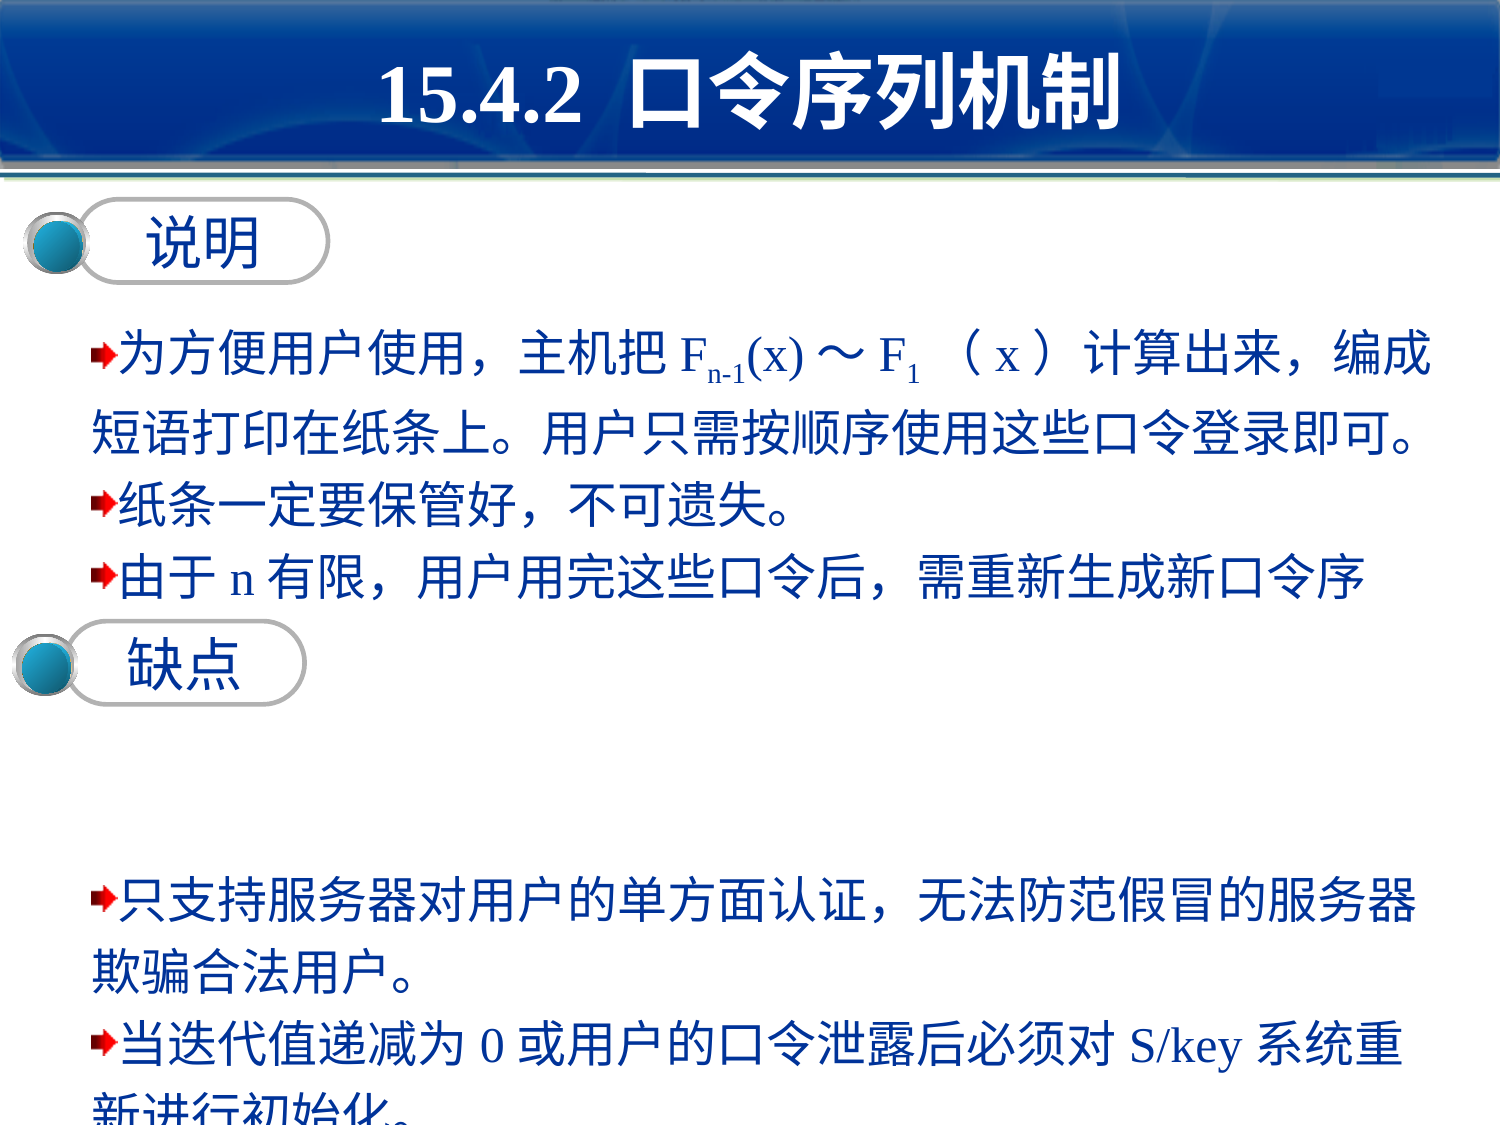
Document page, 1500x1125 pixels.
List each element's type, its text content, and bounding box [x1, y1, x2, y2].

picture [91, 885, 118, 912]
picture [91, 342, 118, 369]
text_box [23, 198, 329, 283]
title 15.4.2 口令序列机制 [0, 0, 1500, 184]
picture [91, 1029, 118, 1056]
list 为方便用户使用，主机把Fn-1(x)～F1（x）计算出来，编成短语打印在纸条上。用户只需按顺序使用这些口令登录即可。 纸条一定要保管好，不可遗失。 由于n有限，用户用完这些口令后，需重新生成新口令序列。 只支持服务器对用户的单方面认证，无法防范假冒的服务器欺骗合法用户。 当迭代值递减为0或用户的口令泄露后必须对S/key系统重新进行初始化。 [76, 229, 1460, 973]
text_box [11, 620, 305, 705]
picture [91, 562, 118, 589]
picture [91, 490, 118, 517]
